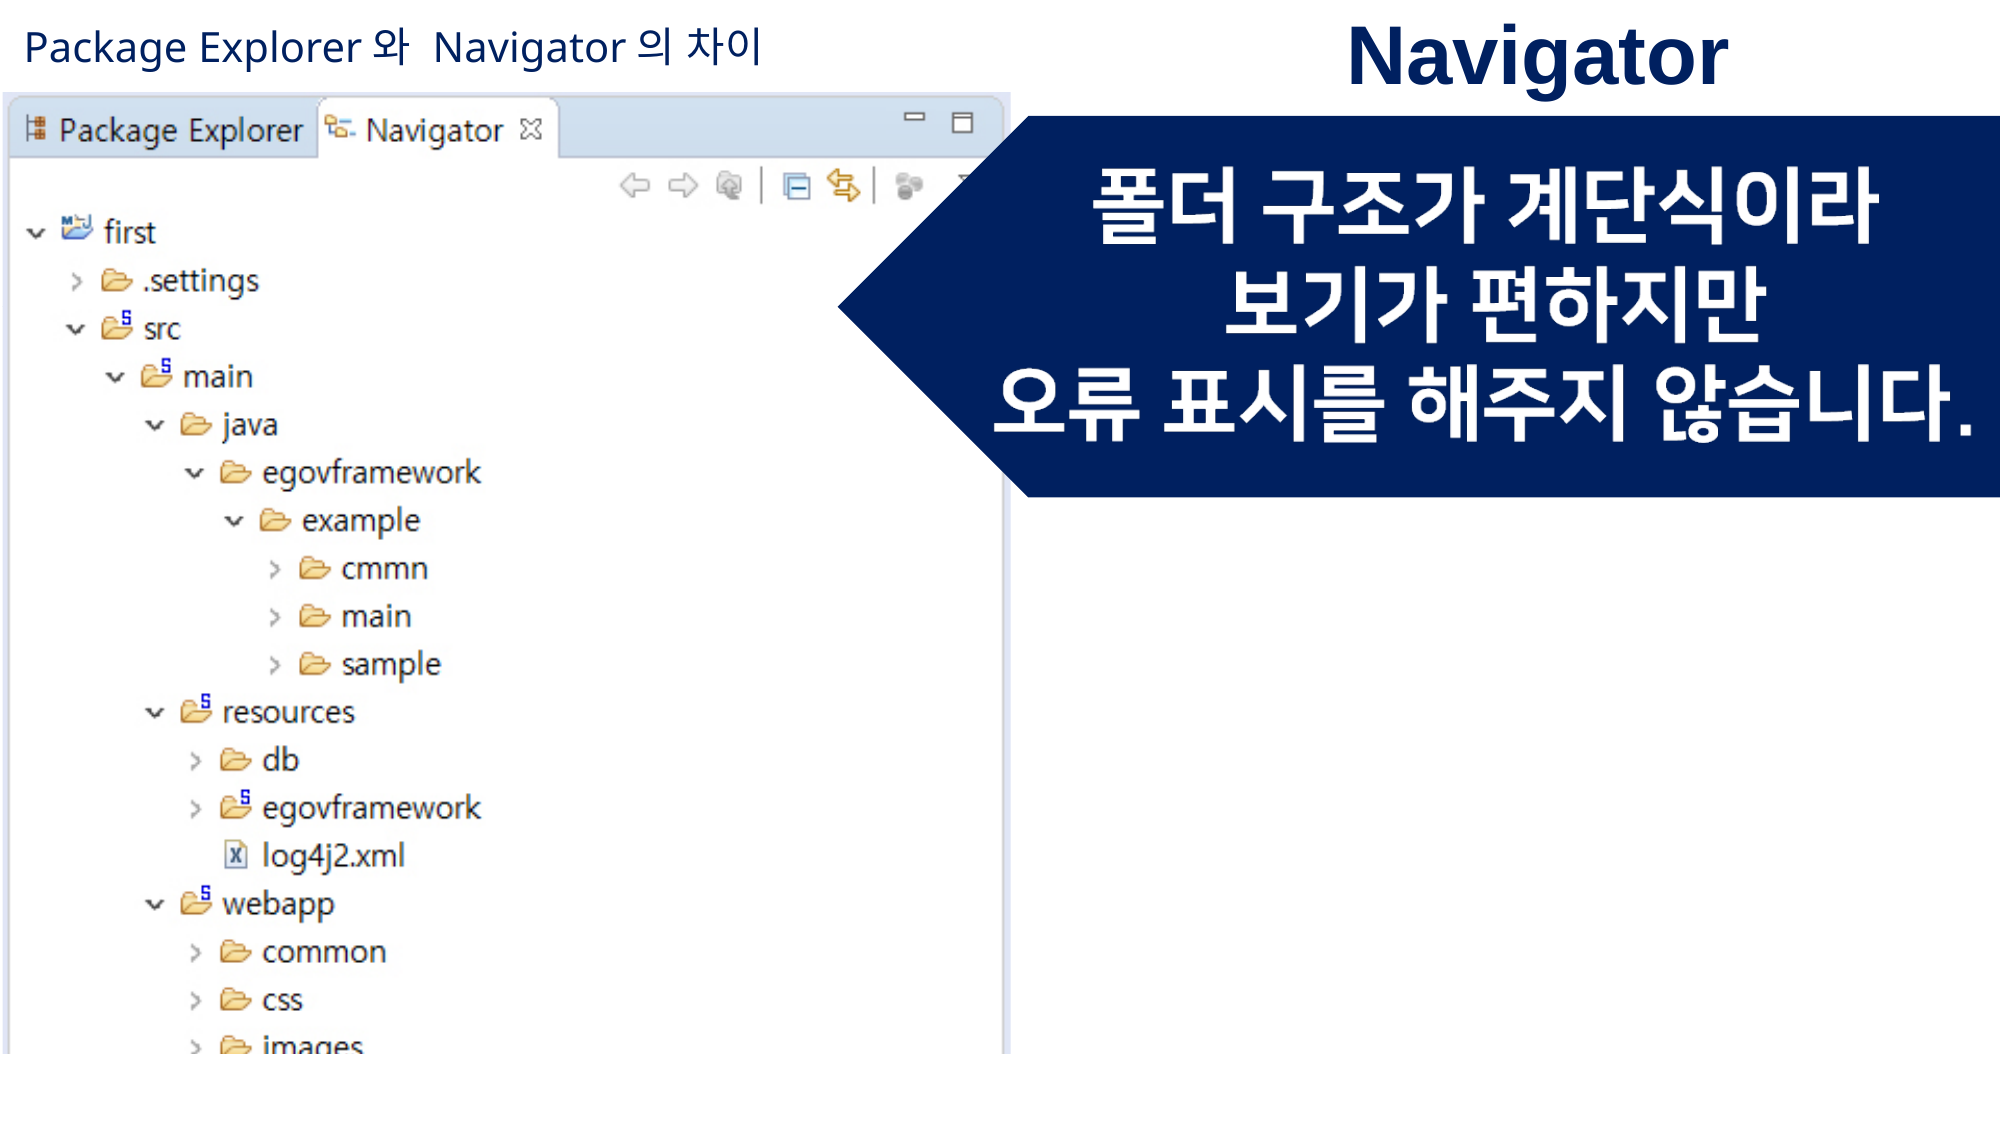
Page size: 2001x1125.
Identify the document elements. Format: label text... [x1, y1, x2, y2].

text_box [1014, 115, 2000, 130]
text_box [2, 92, 1011, 1054]
text_box Package Explorer와 Navigator의 차이 [8, 13, 791, 79]
text_box Navigator [945, 0, 2000, 109]
picture [738, 130, 2000, 502]
